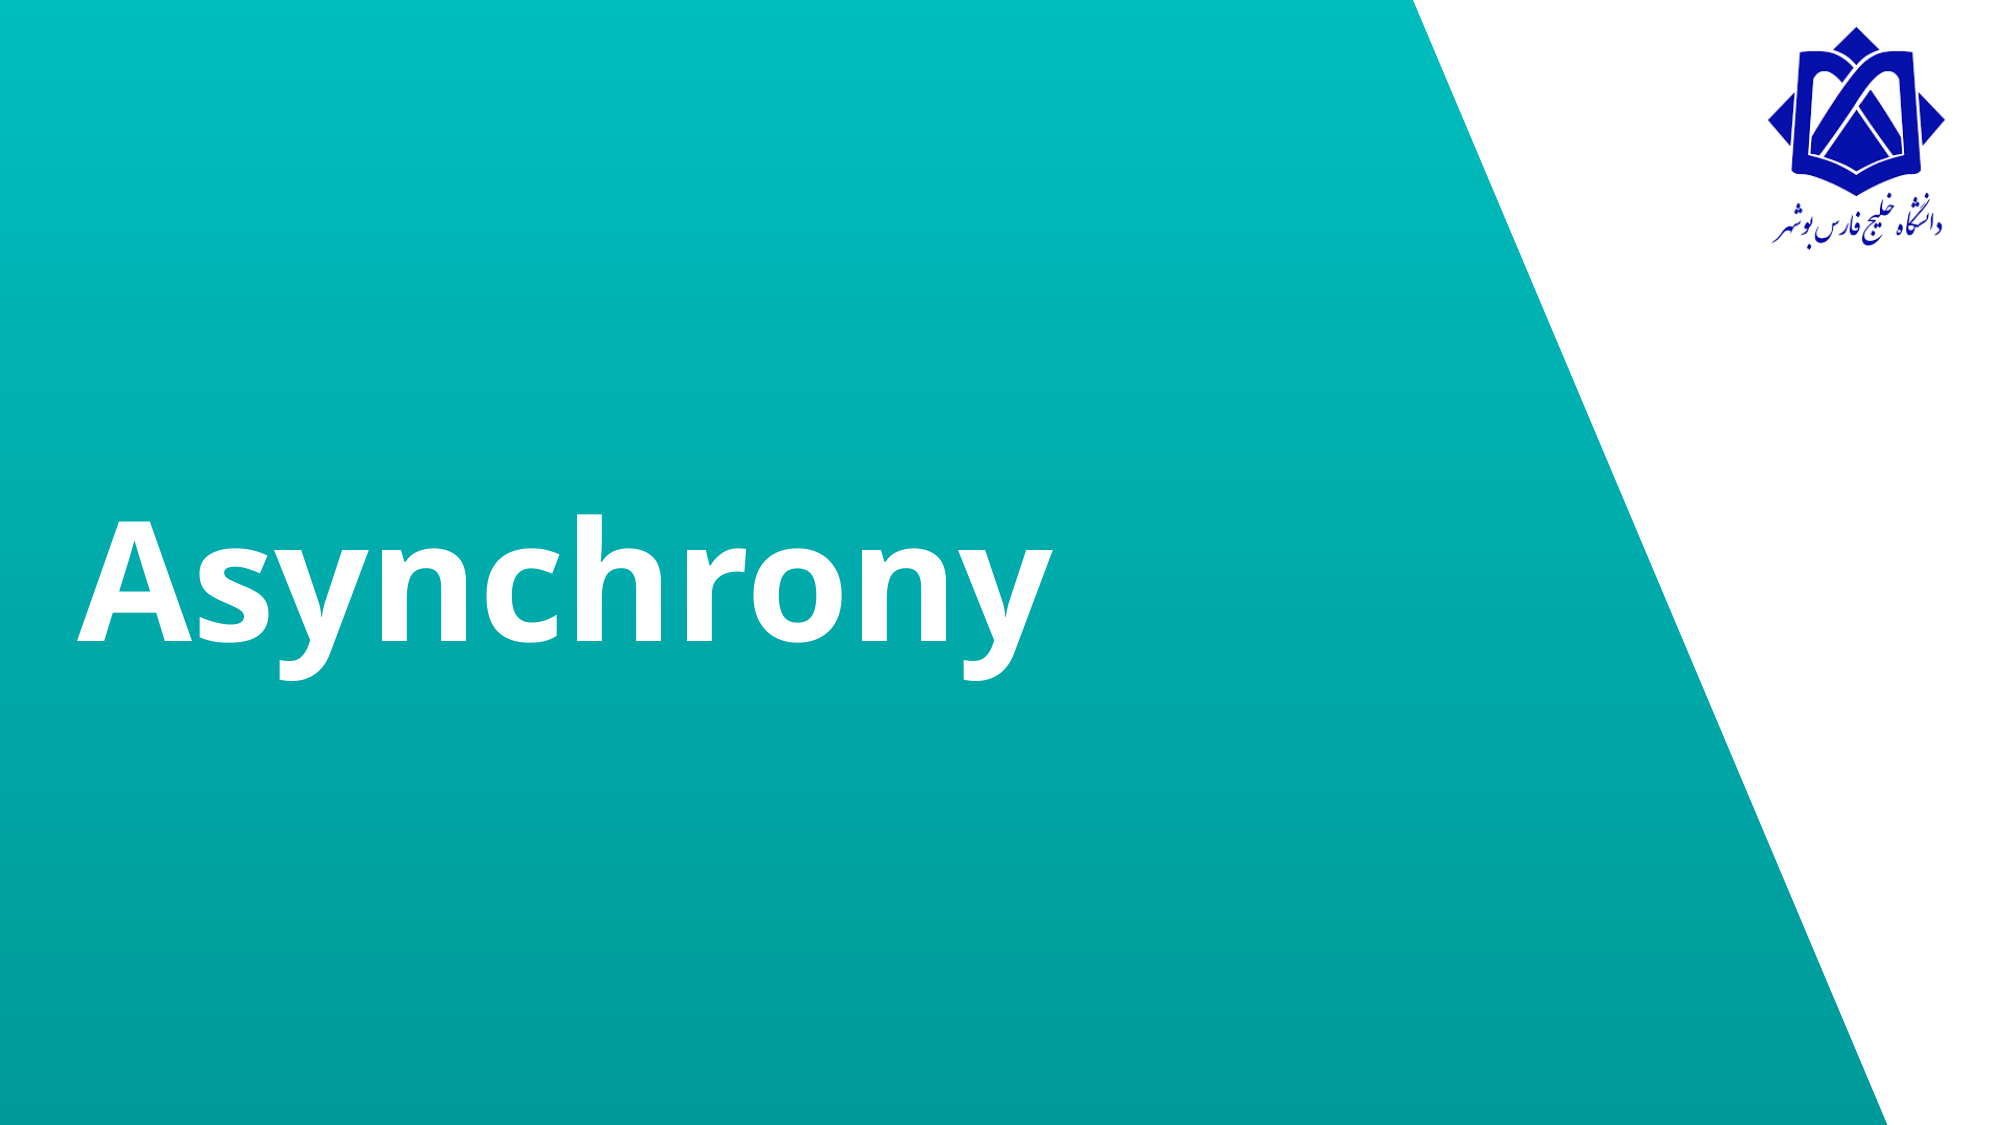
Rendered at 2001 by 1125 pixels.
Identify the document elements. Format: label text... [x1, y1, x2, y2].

text_box [1413, 0, 2000, 1125]
picture [1739, 24, 1974, 260]
title Asynchrony [62, 331, 1281, 686]
